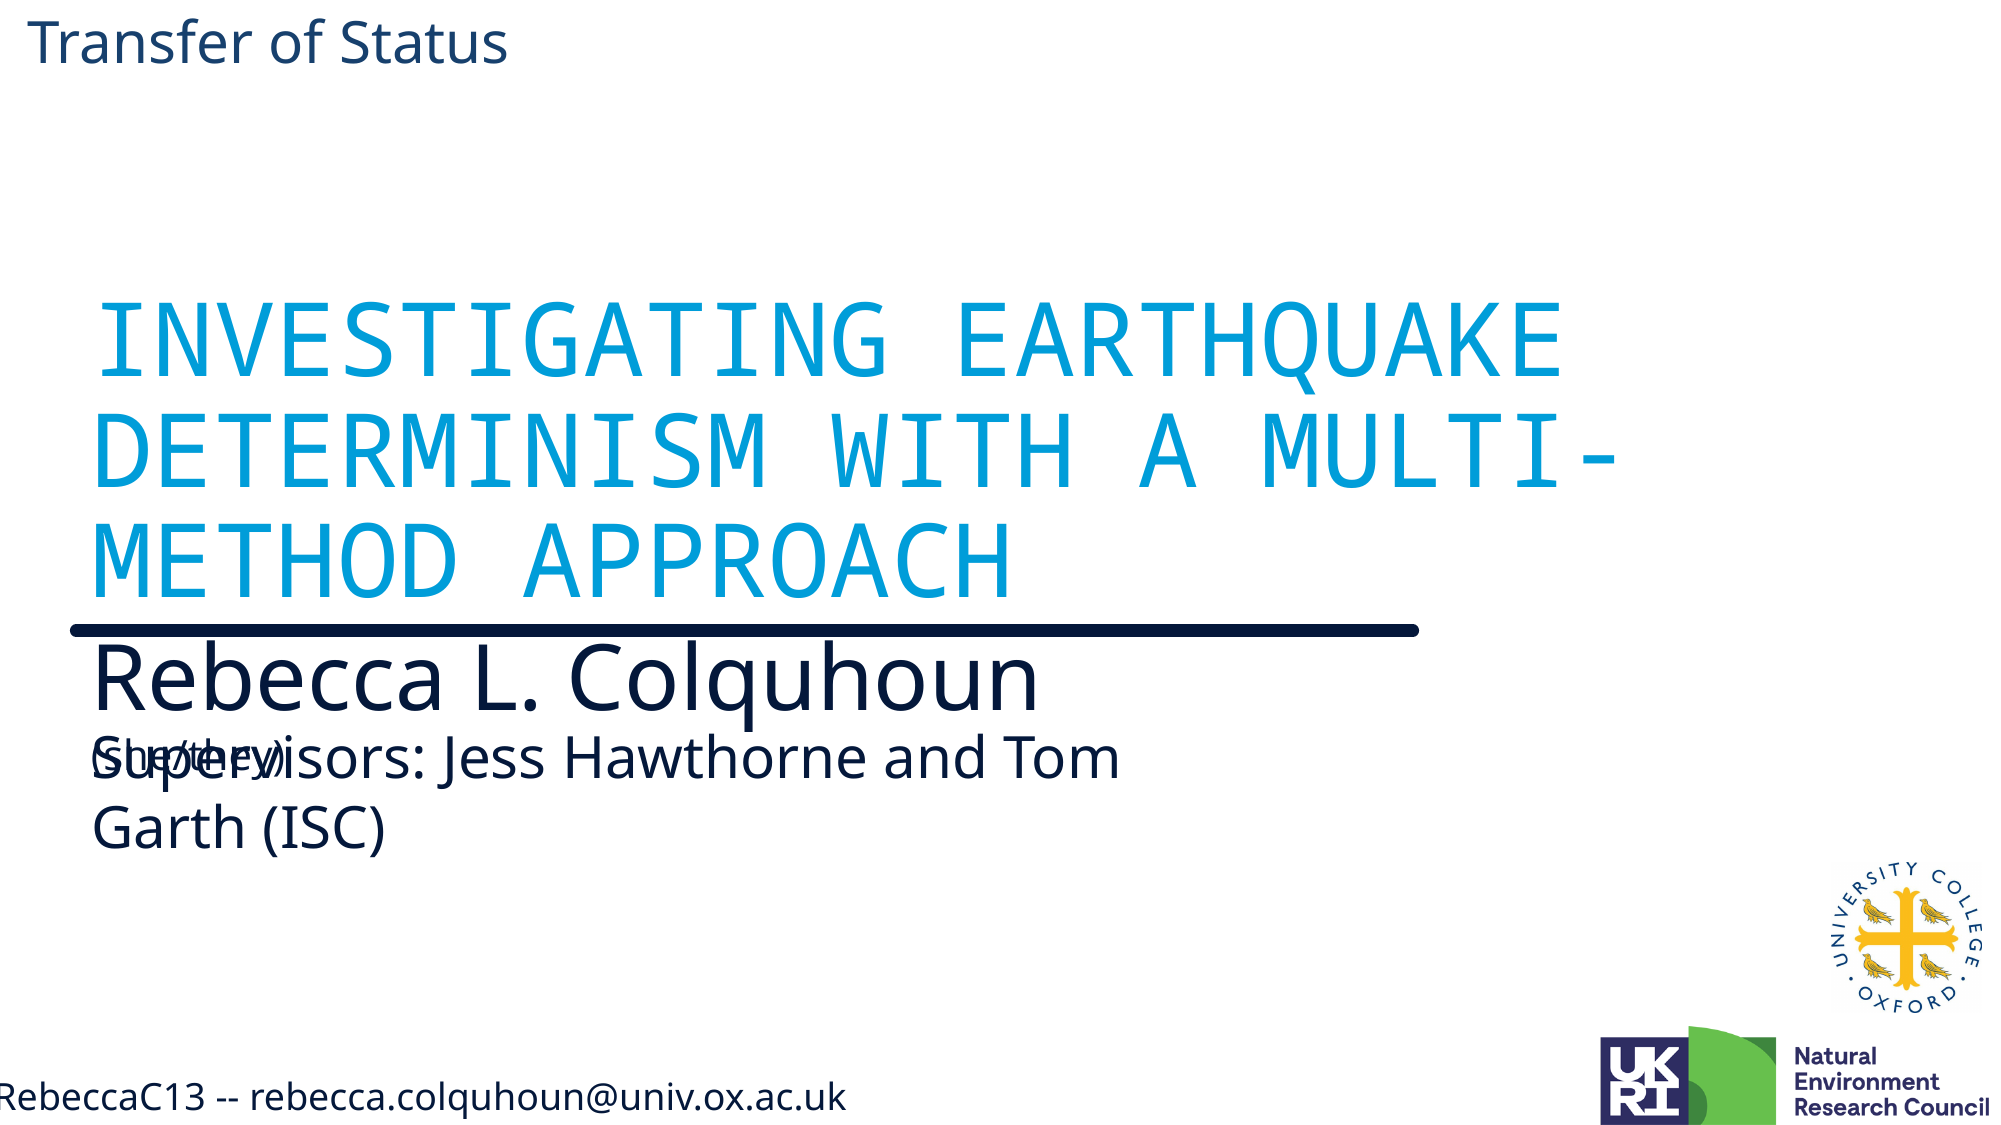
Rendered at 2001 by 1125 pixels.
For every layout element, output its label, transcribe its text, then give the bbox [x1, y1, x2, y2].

text_box Supervisors: Jess Hawthorne and Tom Garth (ISC) [75, 733, 1266, 847]
picture [1831, 862, 1982, 1013]
text_box @RebeccaC13 -- rebecca.colquhoun@univ.ox.ac.uk [0, 1065, 863, 1125]
text_box Transfer of Status [12, 0, 1223, 83]
picture [1595, 1022, 1994, 1125]
title INVESTIGATING EARTHQUAKE DETERMINISM WITH A MULTI-METHOD APPROACH [76, 278, 1707, 630]
text_box Rebecca L. Colquhoun (she/they) [75, 605, 1153, 733]
